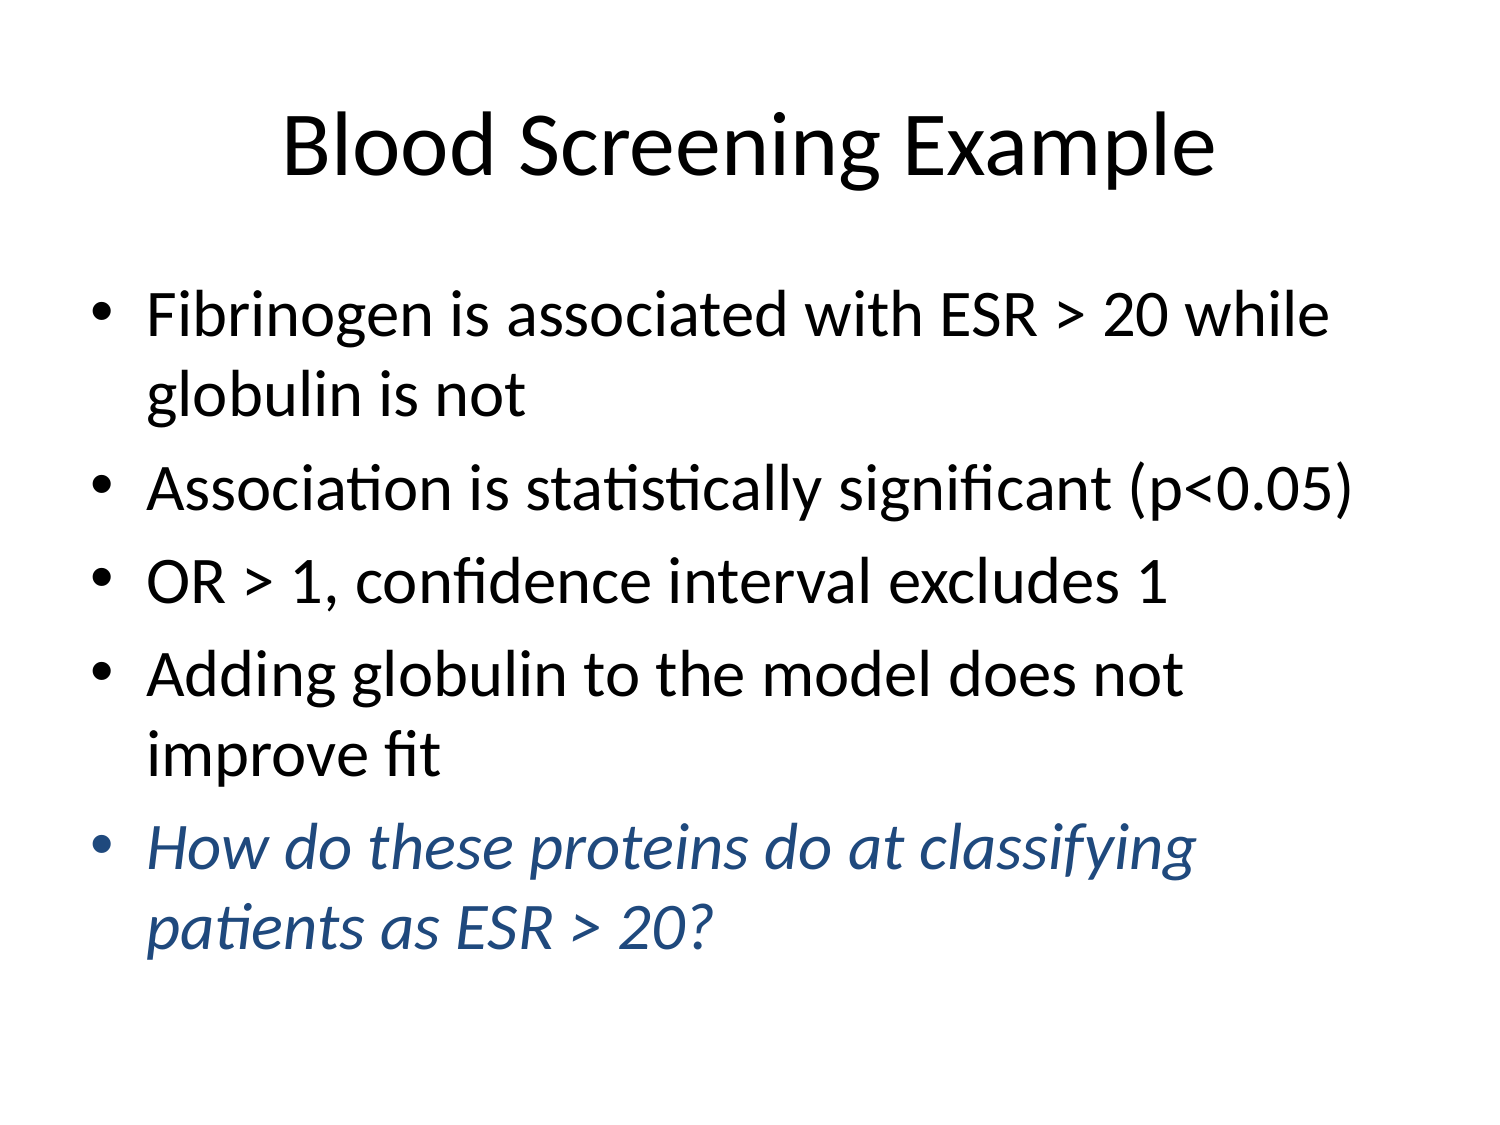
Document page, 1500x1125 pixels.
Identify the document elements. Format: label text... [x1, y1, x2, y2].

title Blood Screening Example [75, 45, 1425, 233]
list Fibrinogen is associated with ESR > 20 while globulin is not Association is statistically significant (p<0.05) OR > 1, confidence interval excludes 1 Adding globulin to the model does not improve fit How do these proteins do at classifying patients as ESR > 20? [75, 262, 1425, 1005]
